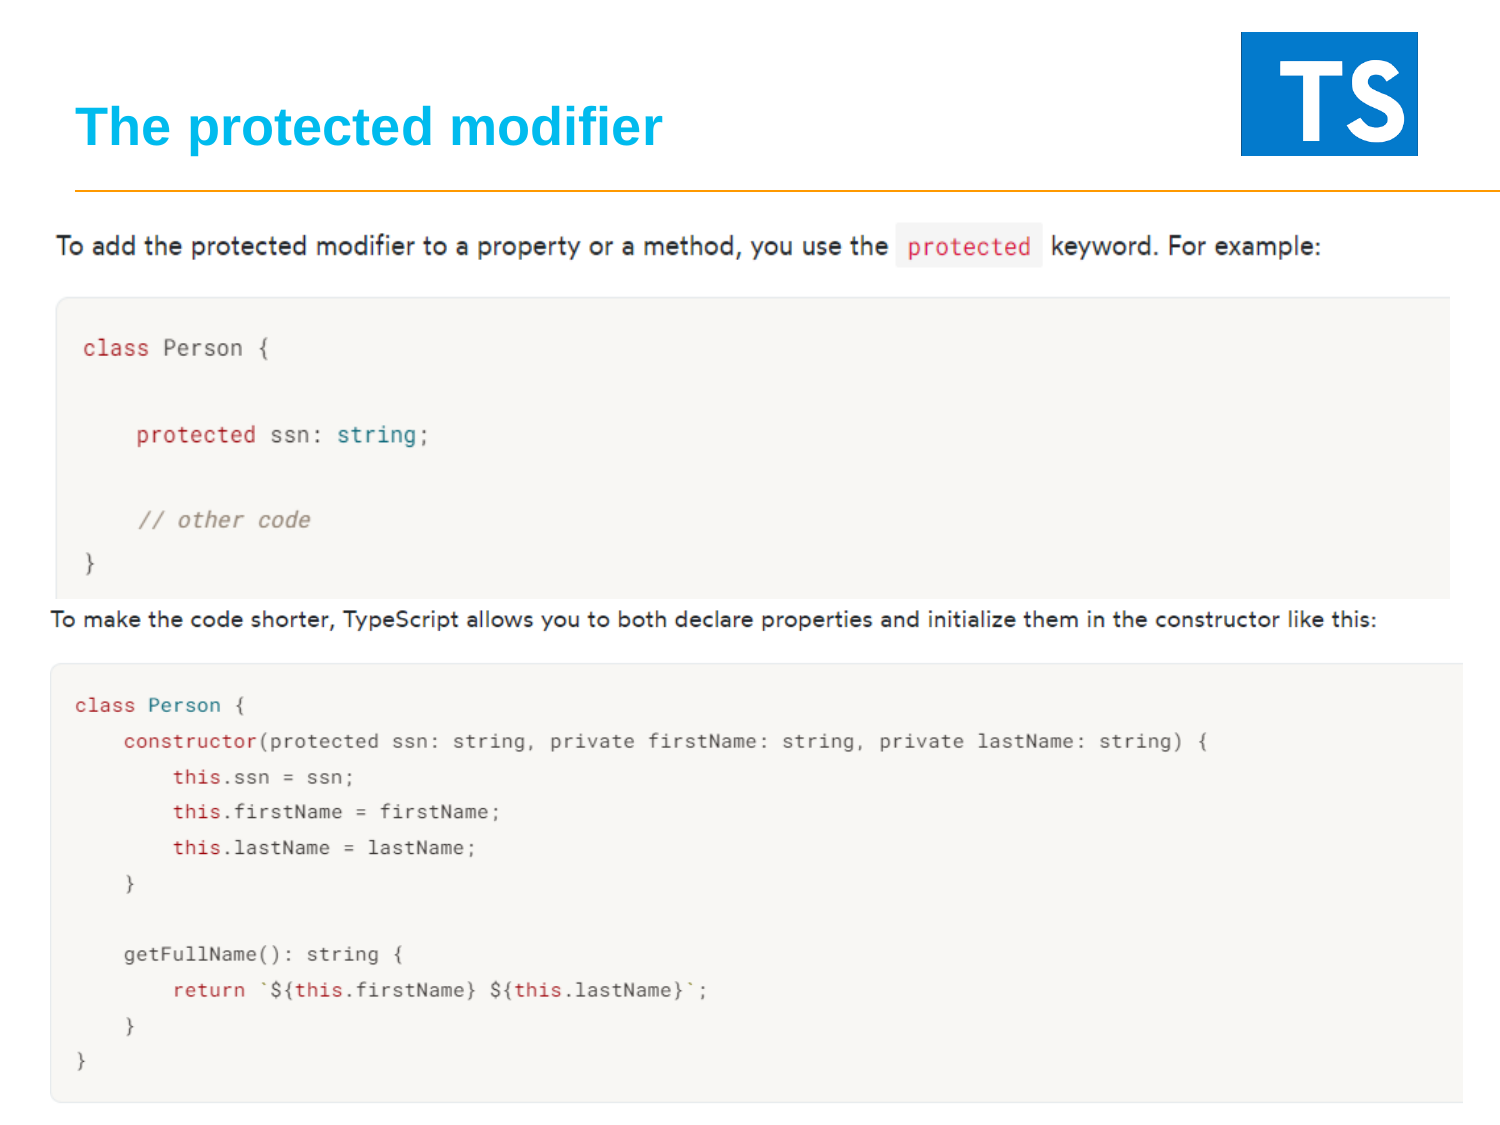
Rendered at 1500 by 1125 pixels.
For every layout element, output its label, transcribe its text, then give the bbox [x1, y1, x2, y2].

picture [49, 212, 1463, 1125]
title The protected modifier [75, 27, 1422, 157]
